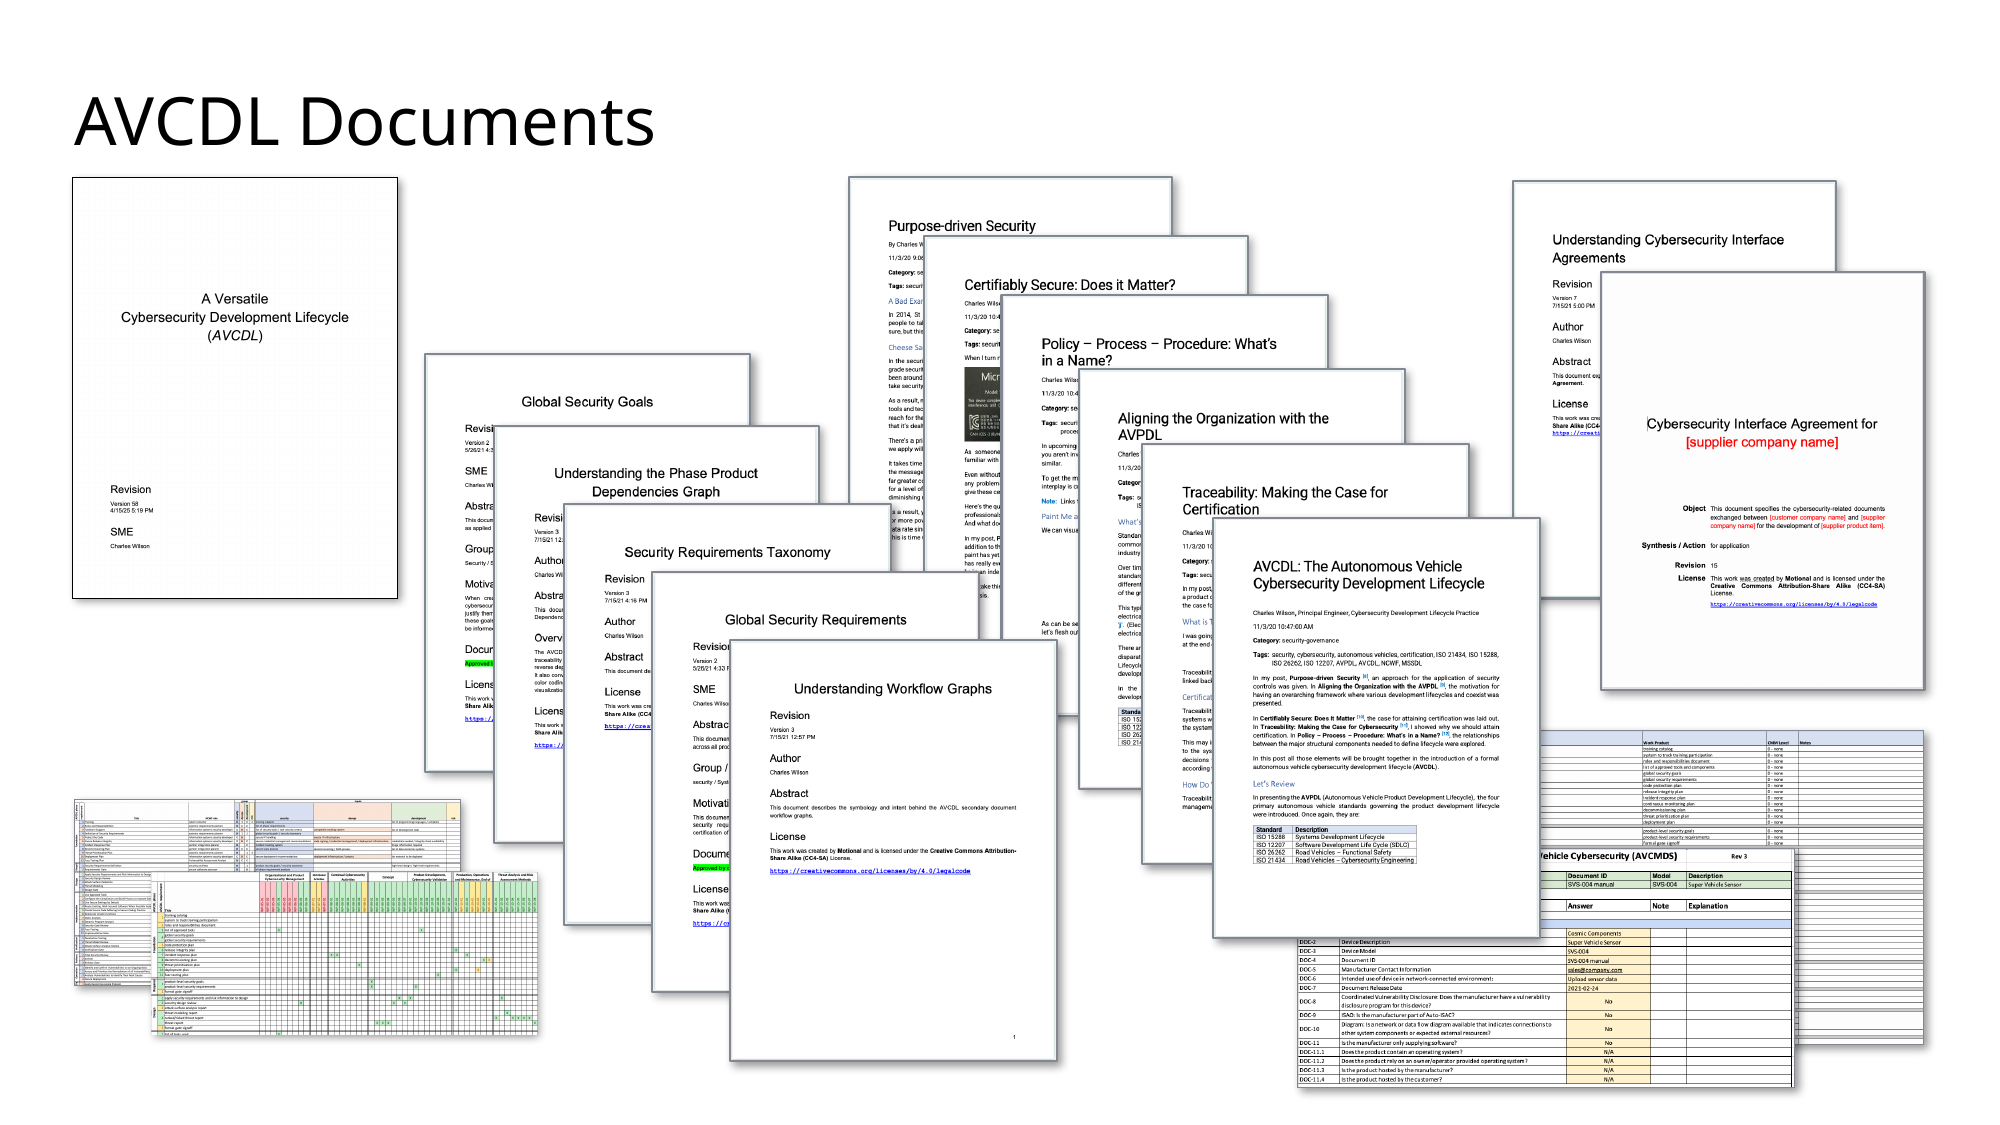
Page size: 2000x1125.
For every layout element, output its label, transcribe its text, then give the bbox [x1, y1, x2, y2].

title AVCDL Documents [74, 75, 1925, 162]
picture [72, 177, 398, 599]
picture [74, 799, 538, 1035]
picture [425, 177, 1924, 1088]
